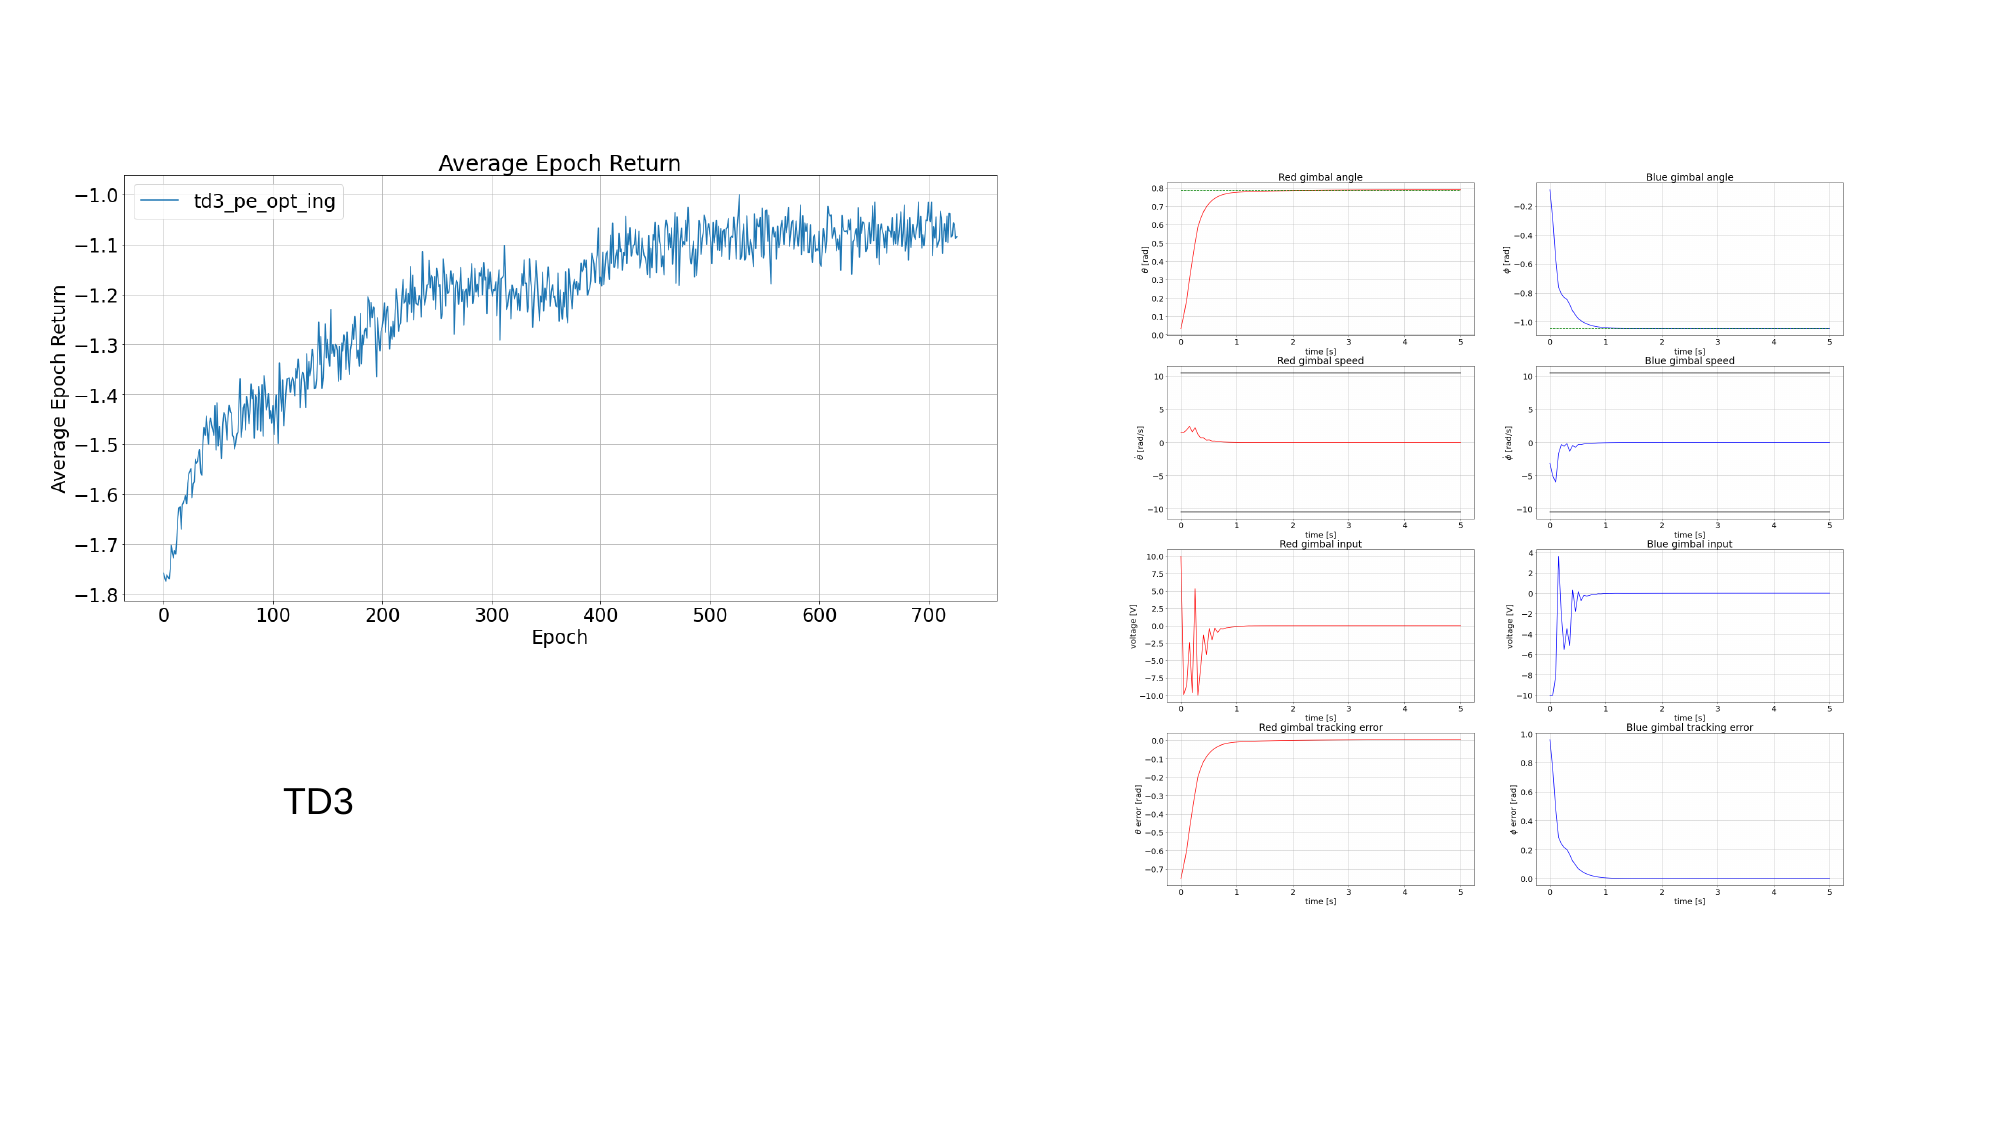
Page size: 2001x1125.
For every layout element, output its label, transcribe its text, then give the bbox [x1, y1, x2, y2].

text_box TD3 [268, 769, 493, 830]
picture [1127, 170, 1846, 908]
picture [45, 148, 1001, 652]
